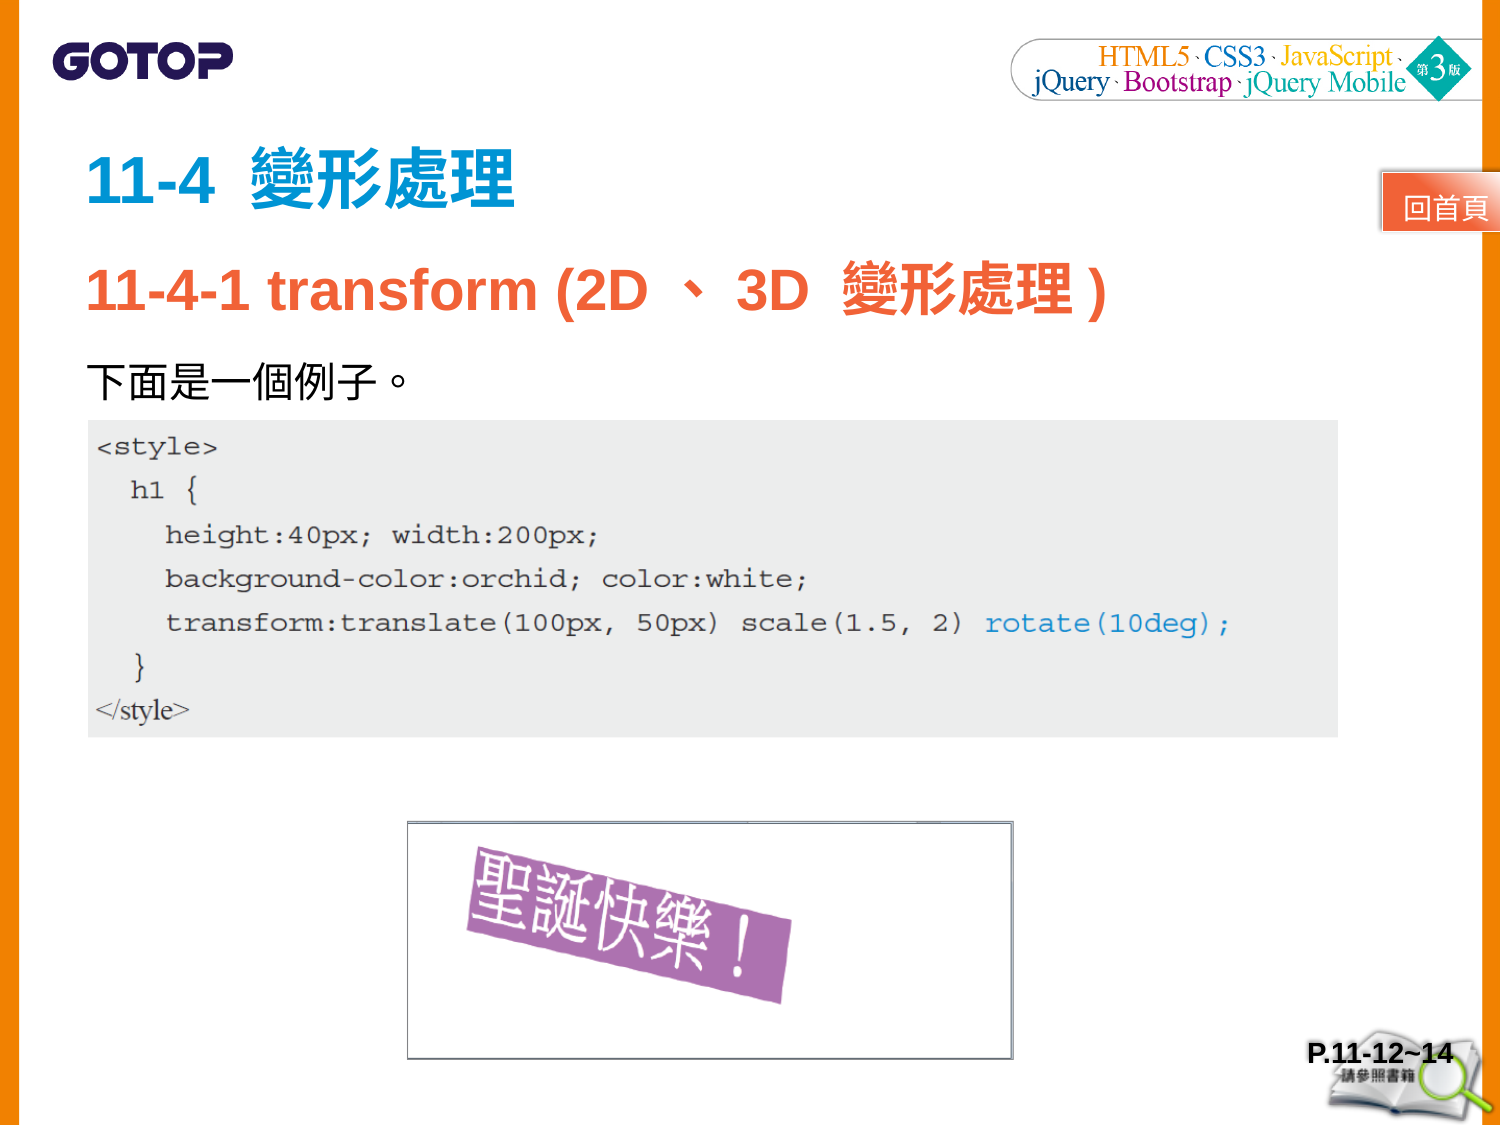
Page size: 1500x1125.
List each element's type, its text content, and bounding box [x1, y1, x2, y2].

list P.11-12~14 [1340, 1016, 1469, 1069]
list 11-4 變形處理 11-4-1 transform (2D、3D 變形處理) 下面是一個例子。 [70, 90, 1436, 1106]
picture [88, 420, 1338, 1061]
text_box 回首頁 [1382, 172, 1500, 232]
picture [0, 0, 1500, 1125]
